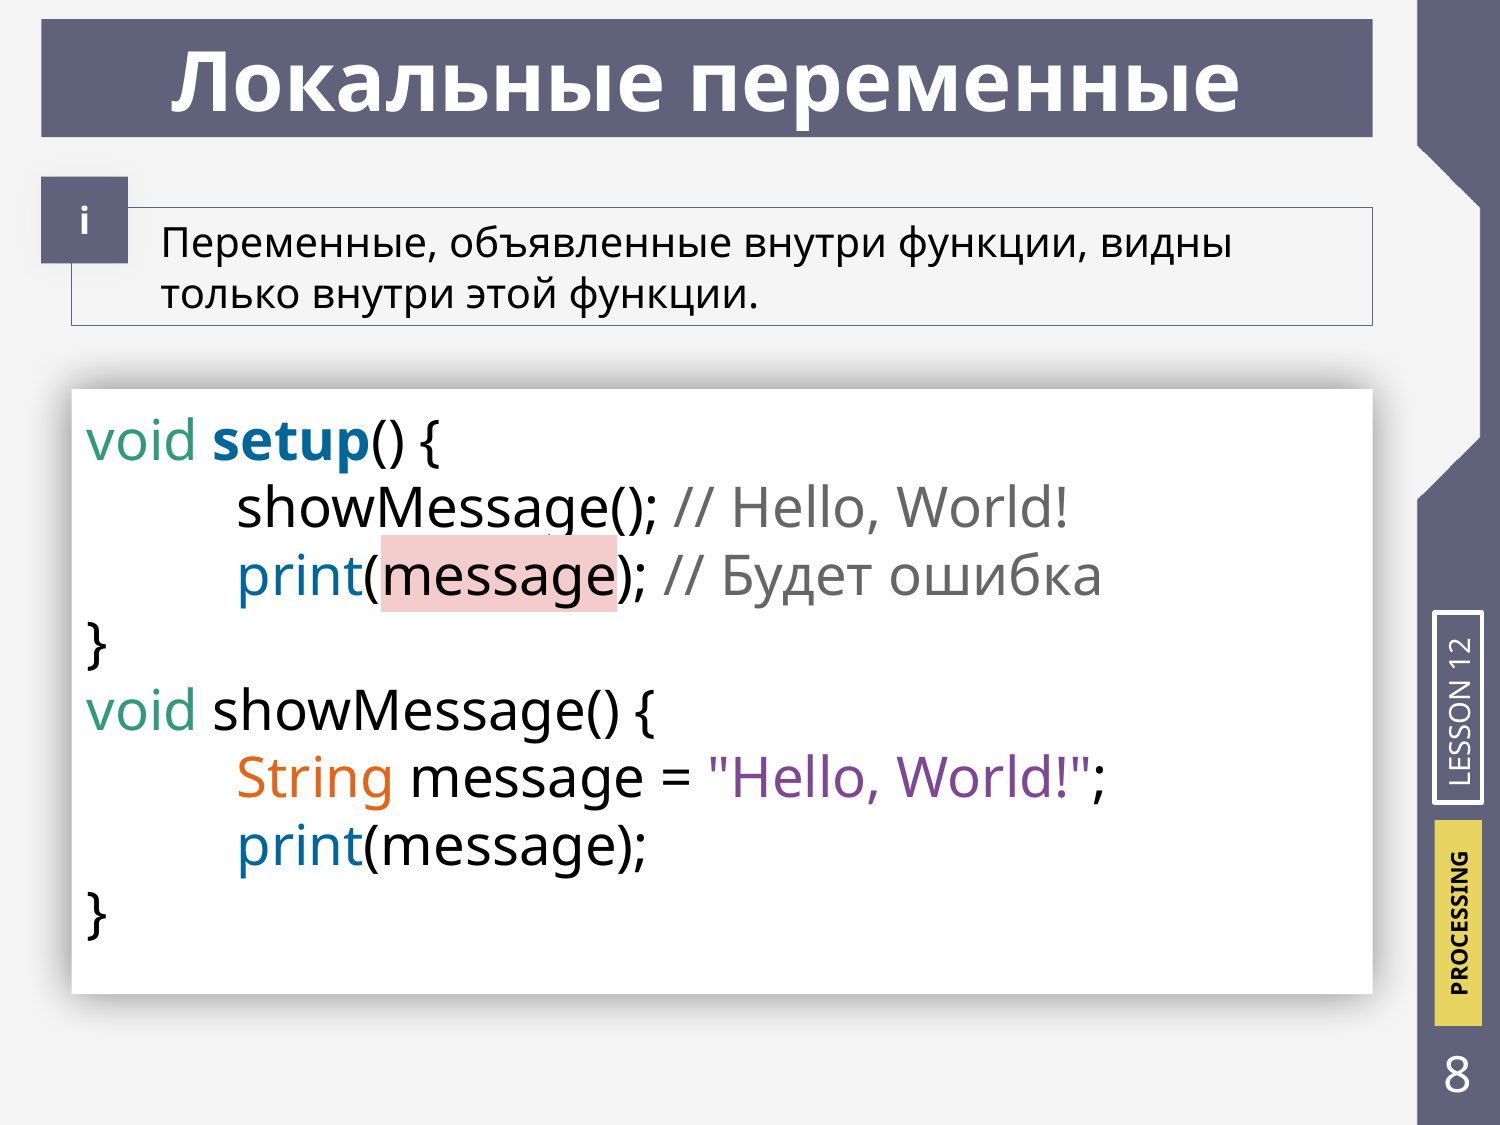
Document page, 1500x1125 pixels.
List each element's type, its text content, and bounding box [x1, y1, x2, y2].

slide_number ‹#› [1401, 1029, 1500, 1125]
text_box і [41, 176, 128, 264]
title Локальные переменные [41, 19, 1373, 138]
text_box void setup() { showMessage(); // Hello, World! print(message); // Будет ошибка } void showMessage() { String message = "Hello, World!"; print(message); } [71, 389, 1373, 995]
text_box Переменные, объявленные внутри функции, видны только внутри этой функции. [71, 207, 1373, 326]
list LESSON 12 [1432, 610, 1484, 805]
picture [0, 0, 1500, 1125]
